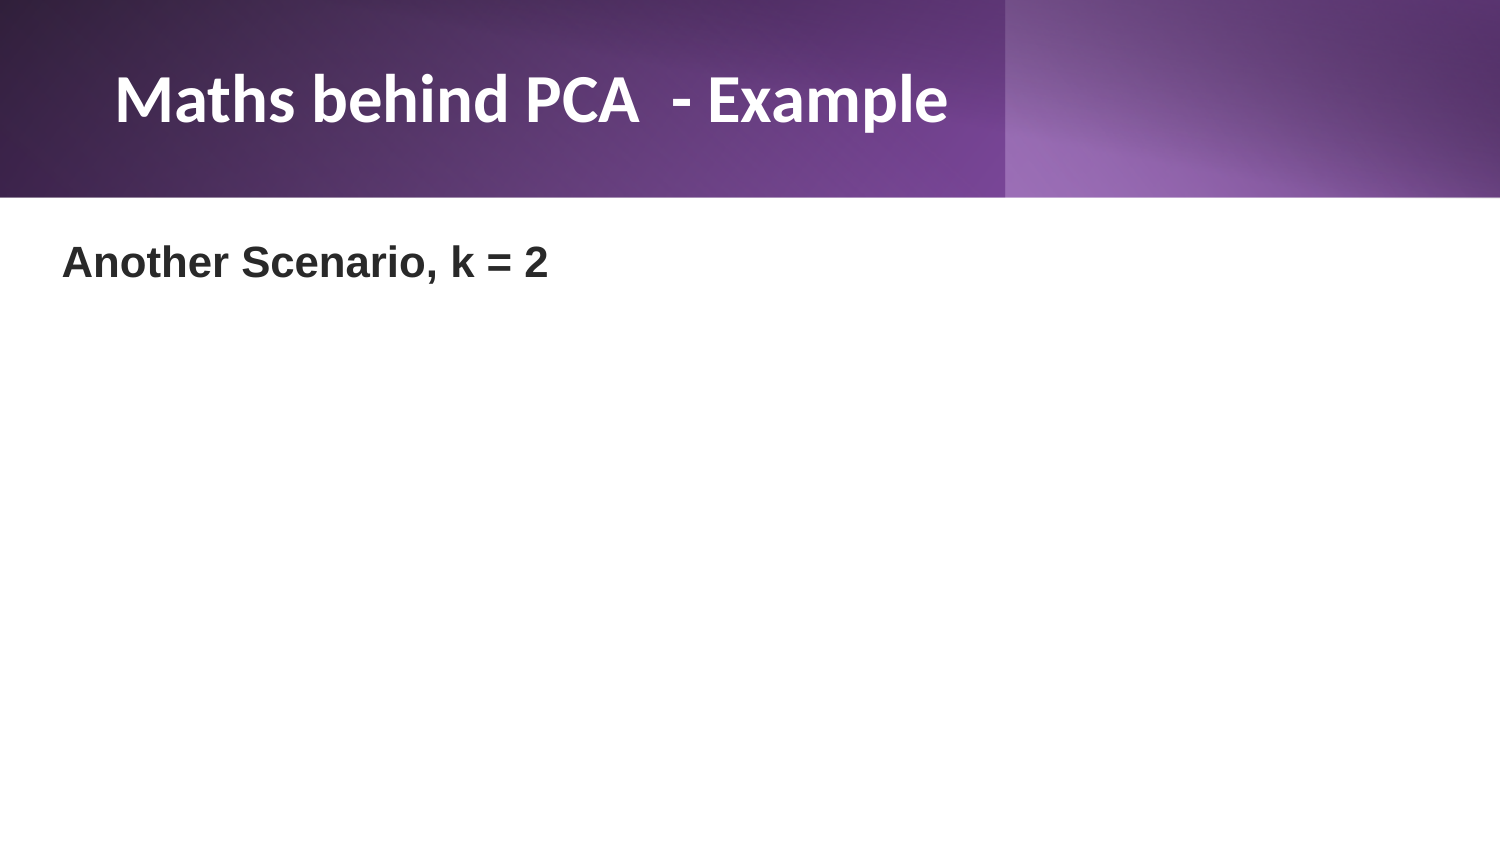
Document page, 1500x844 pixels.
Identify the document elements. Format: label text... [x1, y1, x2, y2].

picture [0, 0, 1500, 199]
title Maths behind PCA - Example [103, 36, 1321, 164]
text_box Another Scenario, k = 2 [46, 199, 1454, 294]
